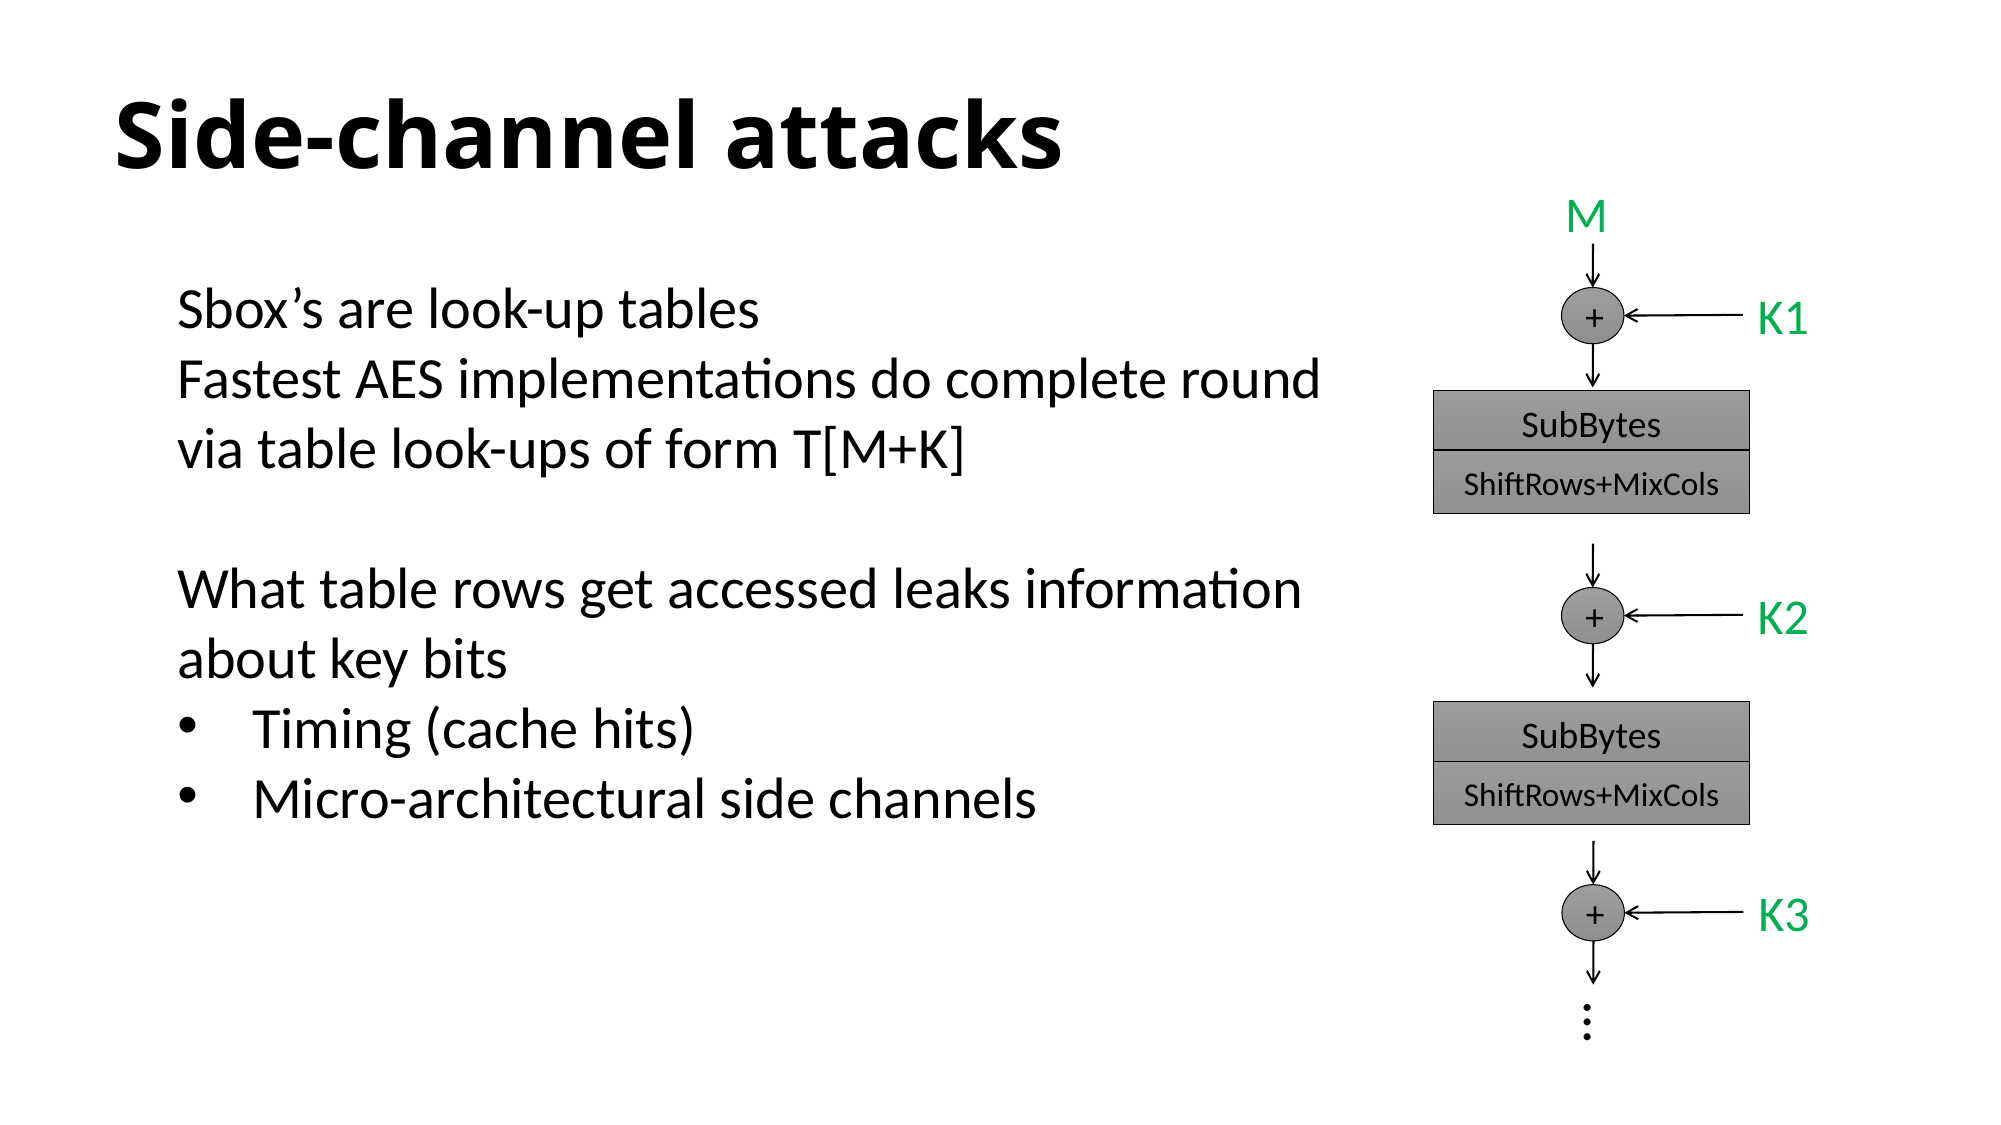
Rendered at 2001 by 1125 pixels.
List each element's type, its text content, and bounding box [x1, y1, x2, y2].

text_box K3 [1743, 874, 1825, 950]
text_box ShiftRows+MixCols [1433, 449, 1750, 514]
text_box ShiftRows+MixCols [1433, 761, 1750, 825]
text_box Sbox’s are look-up tables Fastest AES implementations do complete round via table look-ups of form T[M+K] What table rows get accessed leaks information about key bits Timing (cache hits) Micro-architectural side channels [162, 262, 1352, 837]
text_box K1 [1742, 277, 1824, 353]
title Side-channel attacks [99, 45, 1900, 233]
text_box SubBytes [1433, 390, 1750, 449]
text_box + [1560, 587, 1625, 645]
text_box SubBytes [1433, 701, 1750, 761]
text_box … [1565, 987, 1651, 1058]
text_box + [1561, 884, 1625, 942]
text_box K2 [1742, 577, 1824, 653]
text_box + [1560, 287, 1625, 345]
text_box M [1550, 174, 1623, 250]
